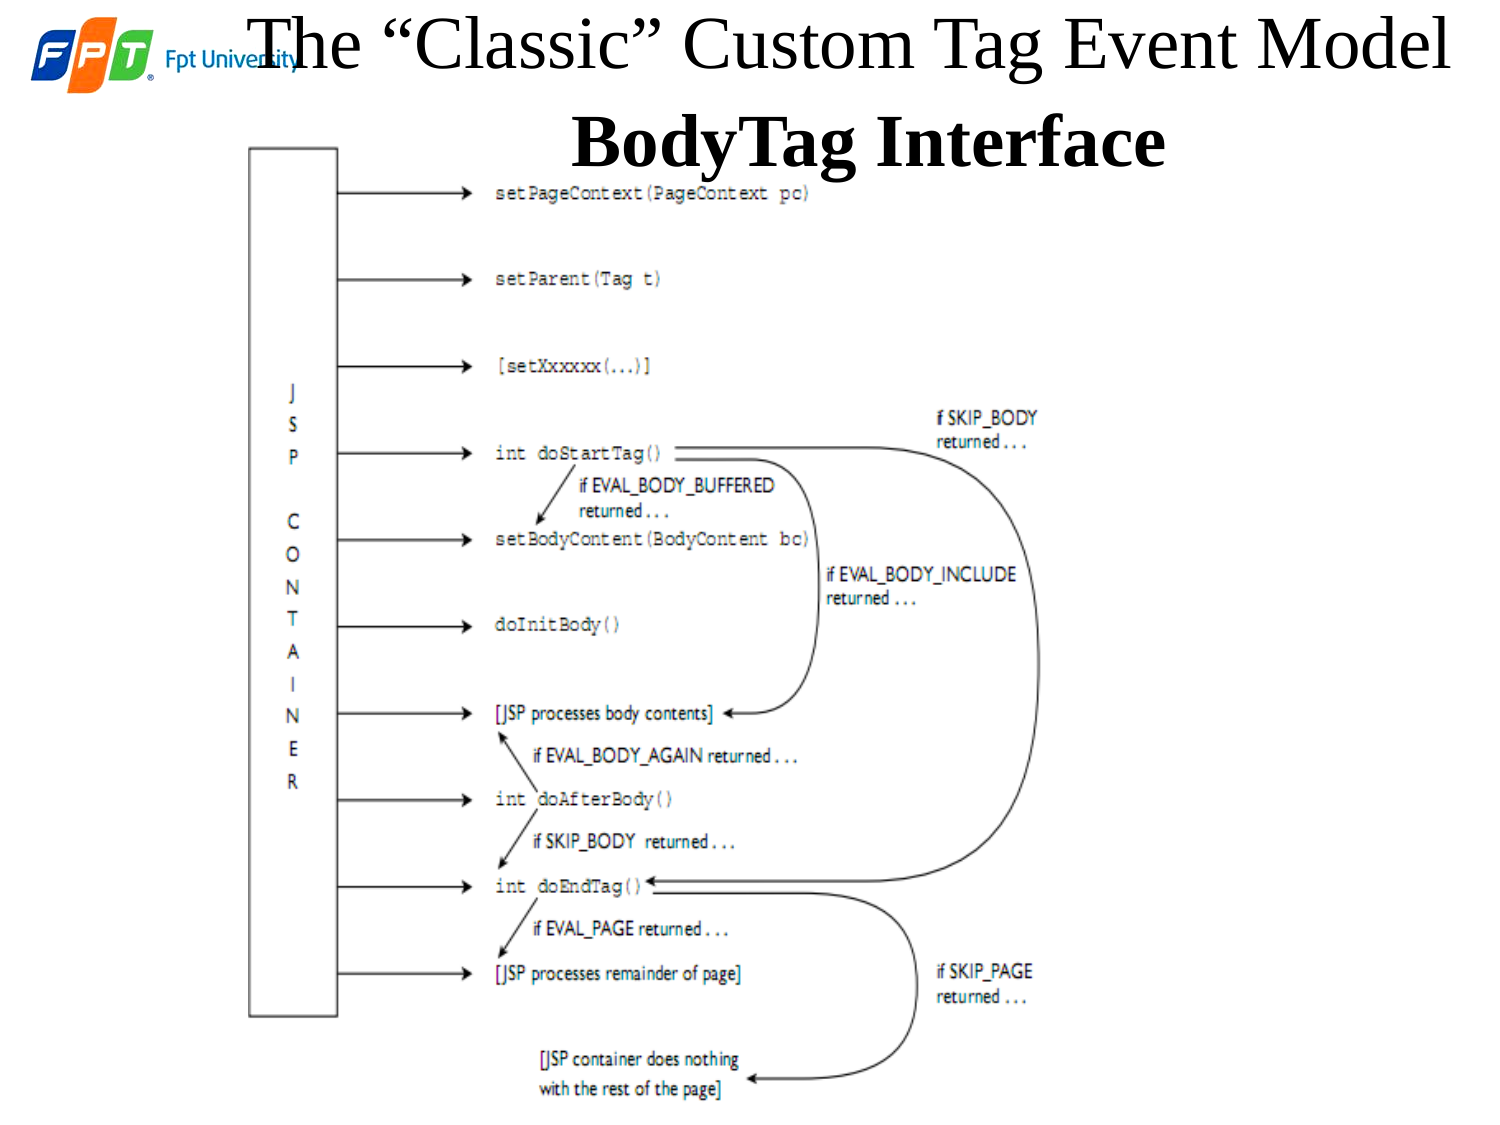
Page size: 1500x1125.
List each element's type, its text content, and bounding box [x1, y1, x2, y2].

title The “Classic” Custom Tag Event Model BodyTag Interface [217, 0, 1500, 177]
picture [248, 142, 1052, 1108]
picture [0, 0, 217, 122]
